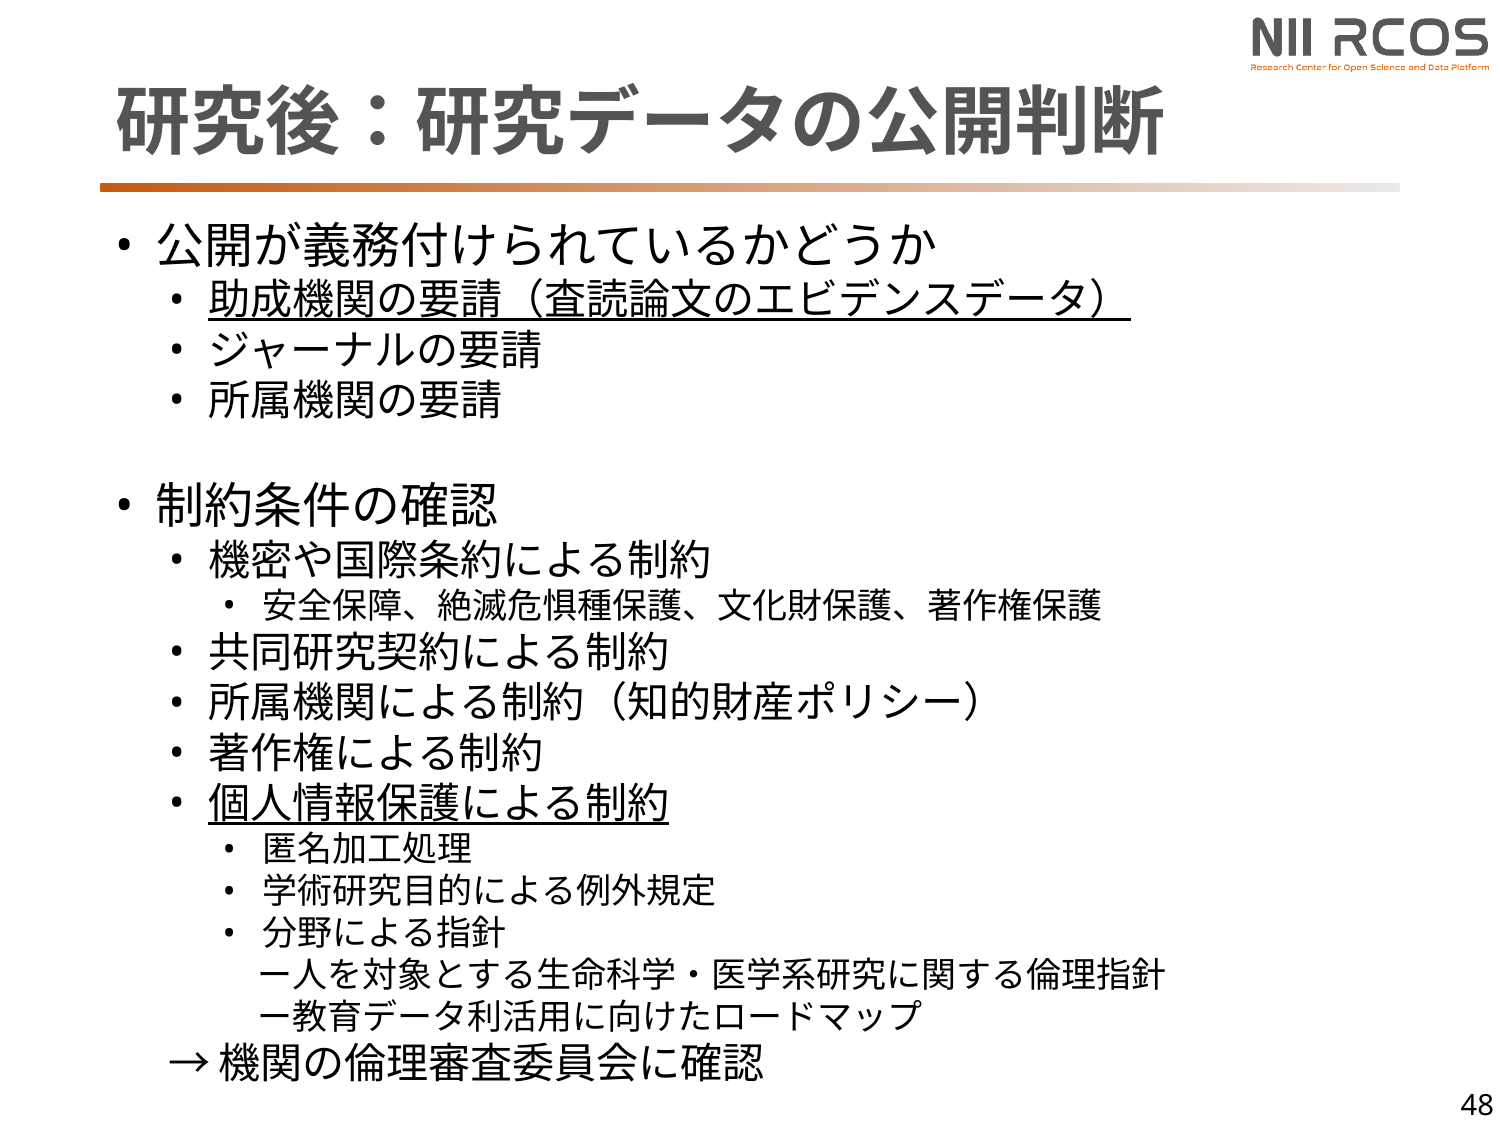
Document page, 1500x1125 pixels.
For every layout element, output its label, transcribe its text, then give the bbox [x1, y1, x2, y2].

picture [1251, 17, 1489, 72]
slide_number 48 [1411, 1080, 1500, 1125]
title 研究後：研究データの公開判断 [100, 59, 1400, 178]
list 公開が義務付けられているかどうか 助成機関の要請（査読論文のエビデンスデータ） ジャーナルの要請 所属機関の要請 制約条件の確認 機密や国際条約による制約 安全保障、絶滅危惧種保護、文化財保護、著作権保護 共同研究契約による制約 所属機関による制約（知的財産ポリシー） 著作権による制約 個人情報保護による制約 匿名加工処理 学術研究目的による例外規定 分野による指針 ー人を対象とする生命科学・医学系研究に関する倫理指針 ー教育データ利活用に向けたロードマップ →機関の倫理審査委員会に確認 [100, 206, 1400, 1099]
